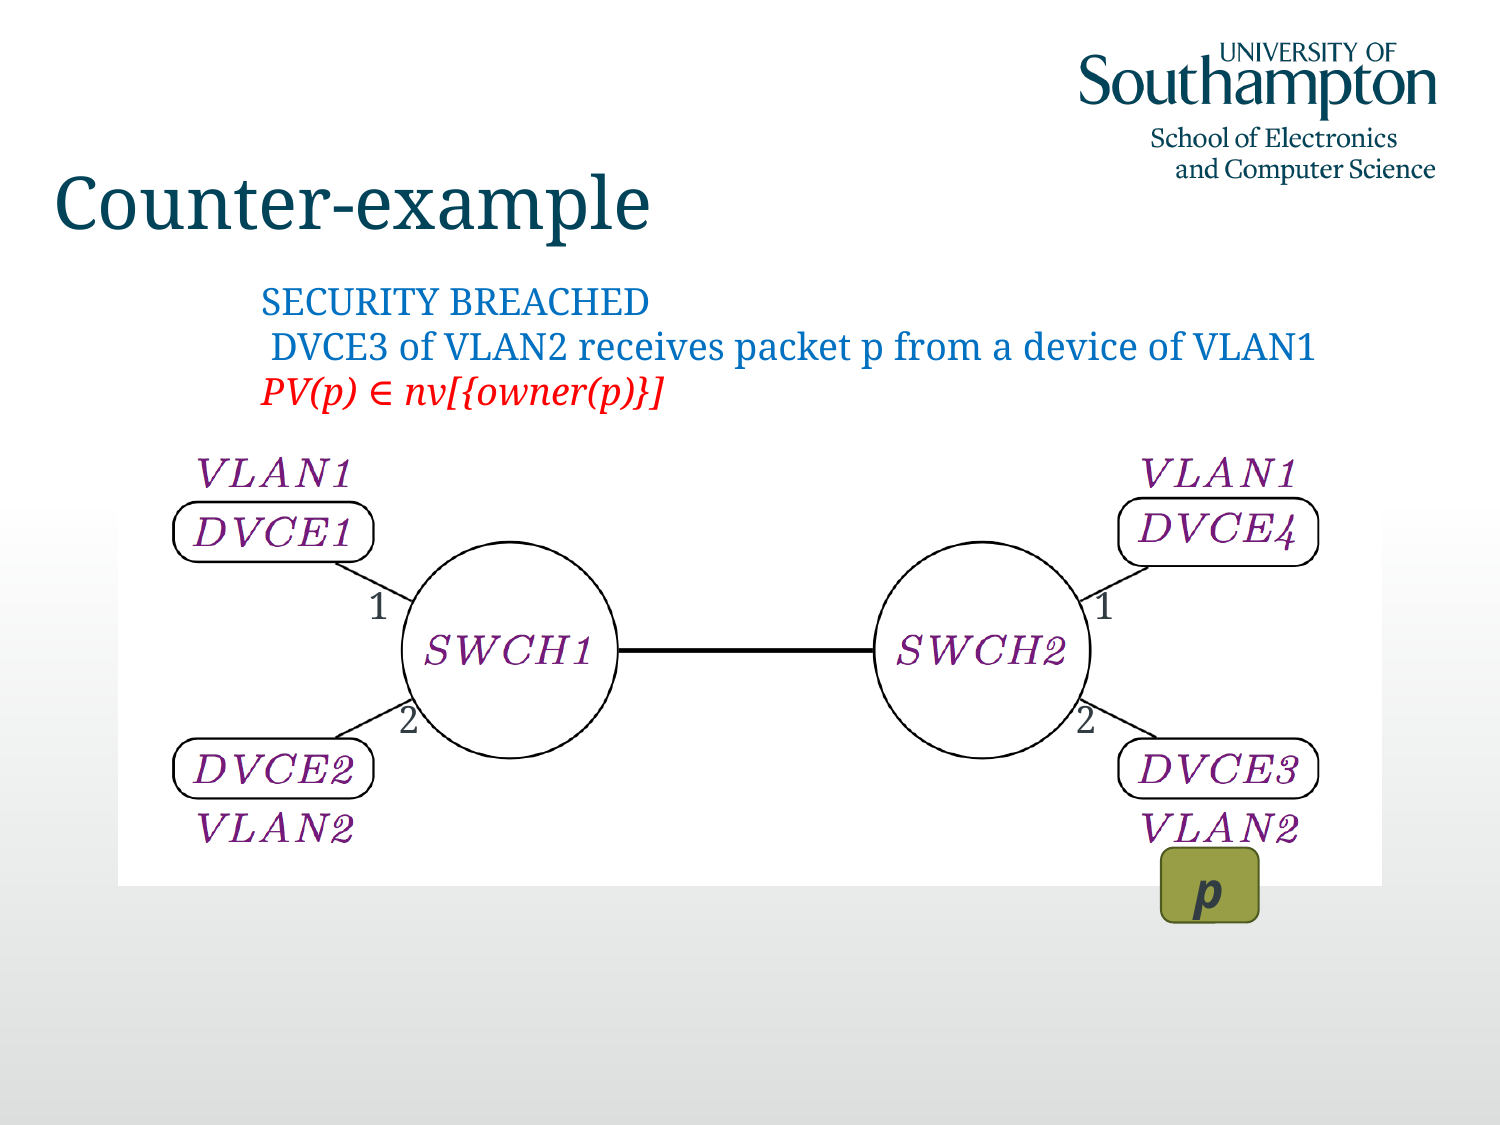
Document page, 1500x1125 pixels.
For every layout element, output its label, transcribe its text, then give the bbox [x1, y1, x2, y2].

picture [1080, 42, 1437, 148]
title Counter-example [52, 148, 1448, 256]
picture [118, 422, 1382, 886]
picture [1080, 71, 1102, 101]
text_box p [1161, 894, 1259, 923]
text_box SECURITY BREACHED DVCE3 of VLAN2 receives packet p from a device of VLAN1 PV(p) ∈ nv[{owner(p)}] [246, 271, 1334, 420]
picture [1242, 42, 1251, 53]
